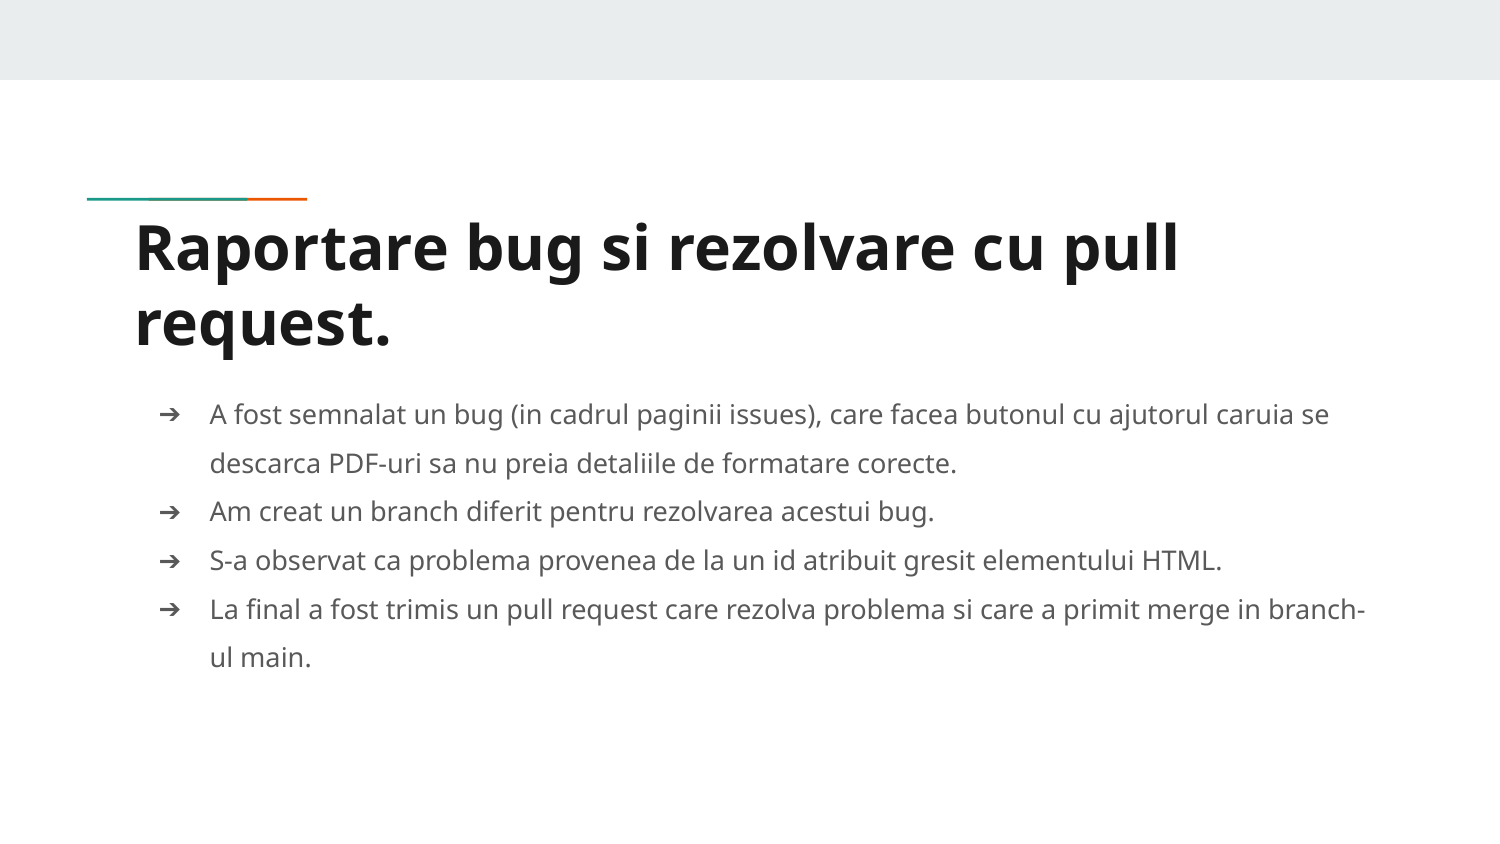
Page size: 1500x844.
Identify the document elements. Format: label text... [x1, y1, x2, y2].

list A fost semnalat un bug (in cadrul paginii issues), care facea butonul cu ajutorul caruia se descarca PDF-uri sa nu preia detaliile de formatare corecte. Am creat un branch diferit pentru rezolvarea acestui bug. S-a observat ca problema provenea de la un id atribuit gresit elementului HTML. La final a fost trimis un pull request care rezolva problema si care a primit merge in branch-ul main. [119, 366, 1381, 737]
title Raportare bug si rezolvare cu pull request. [119, 192, 1381, 281]
